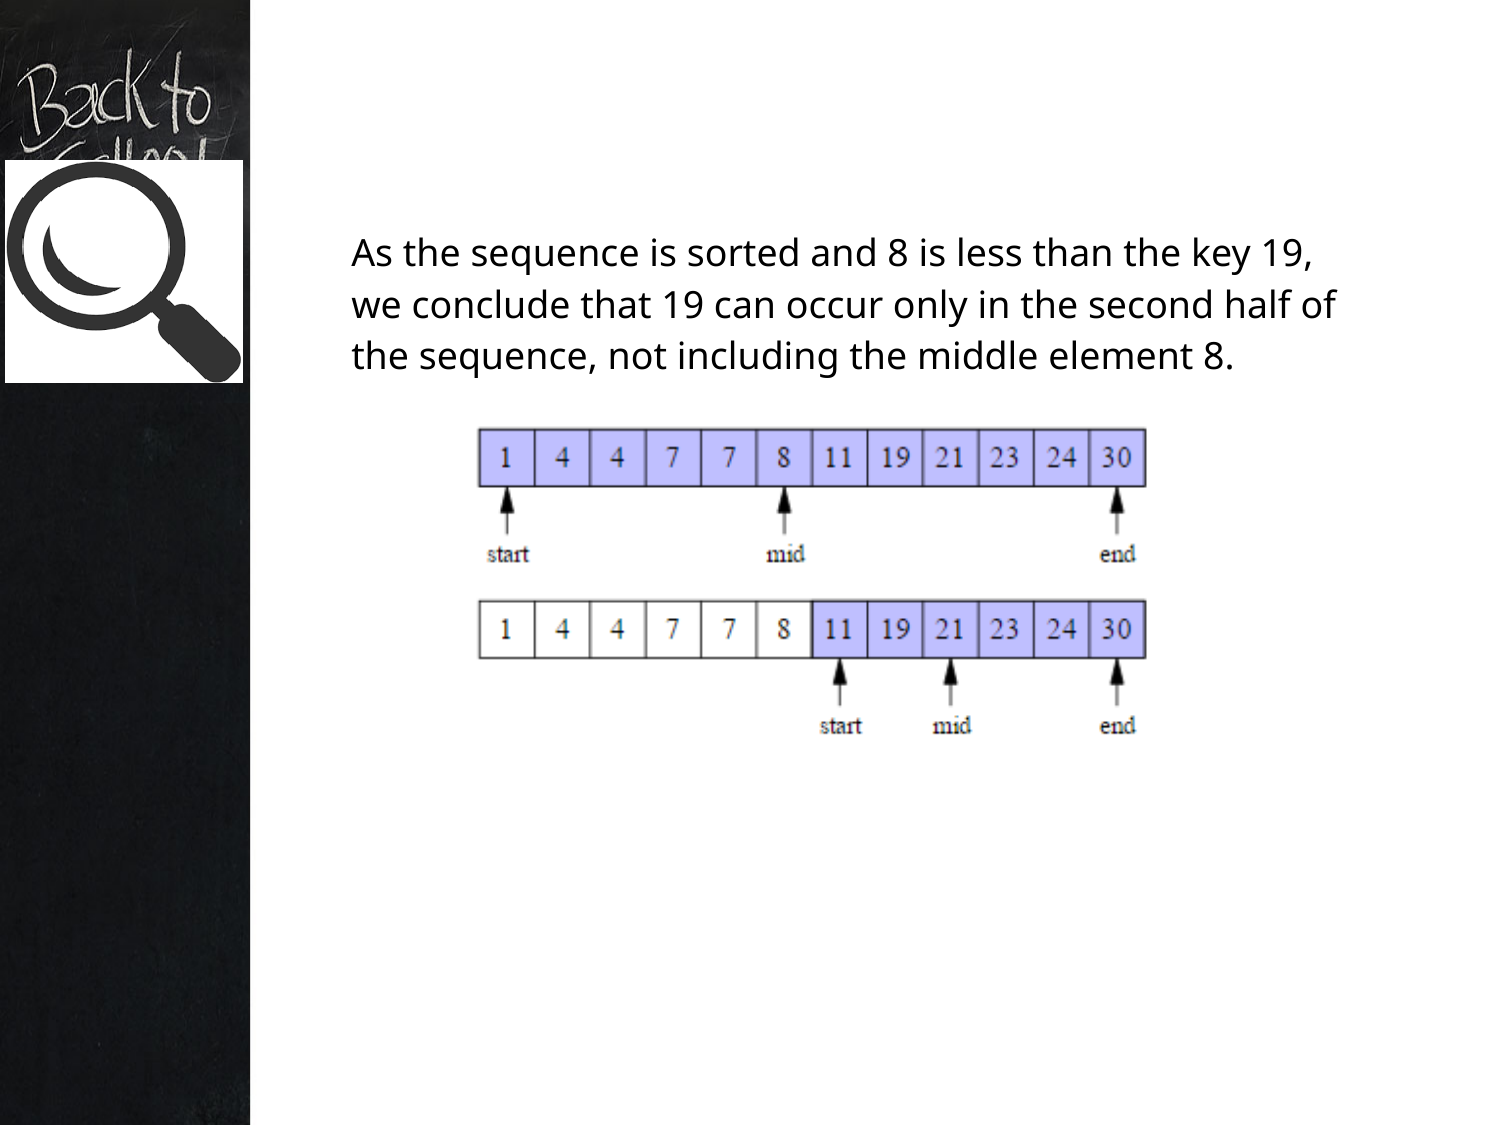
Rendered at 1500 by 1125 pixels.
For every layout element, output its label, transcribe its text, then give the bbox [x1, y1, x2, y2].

text_box As the sequence is sorted and 8 is less than the key 19, we conclude that 19 can occur only in the second half of the sequence, not including the middle element 8. [336, 214, 1409, 385]
picture [0, 0, 1500, 1125]
